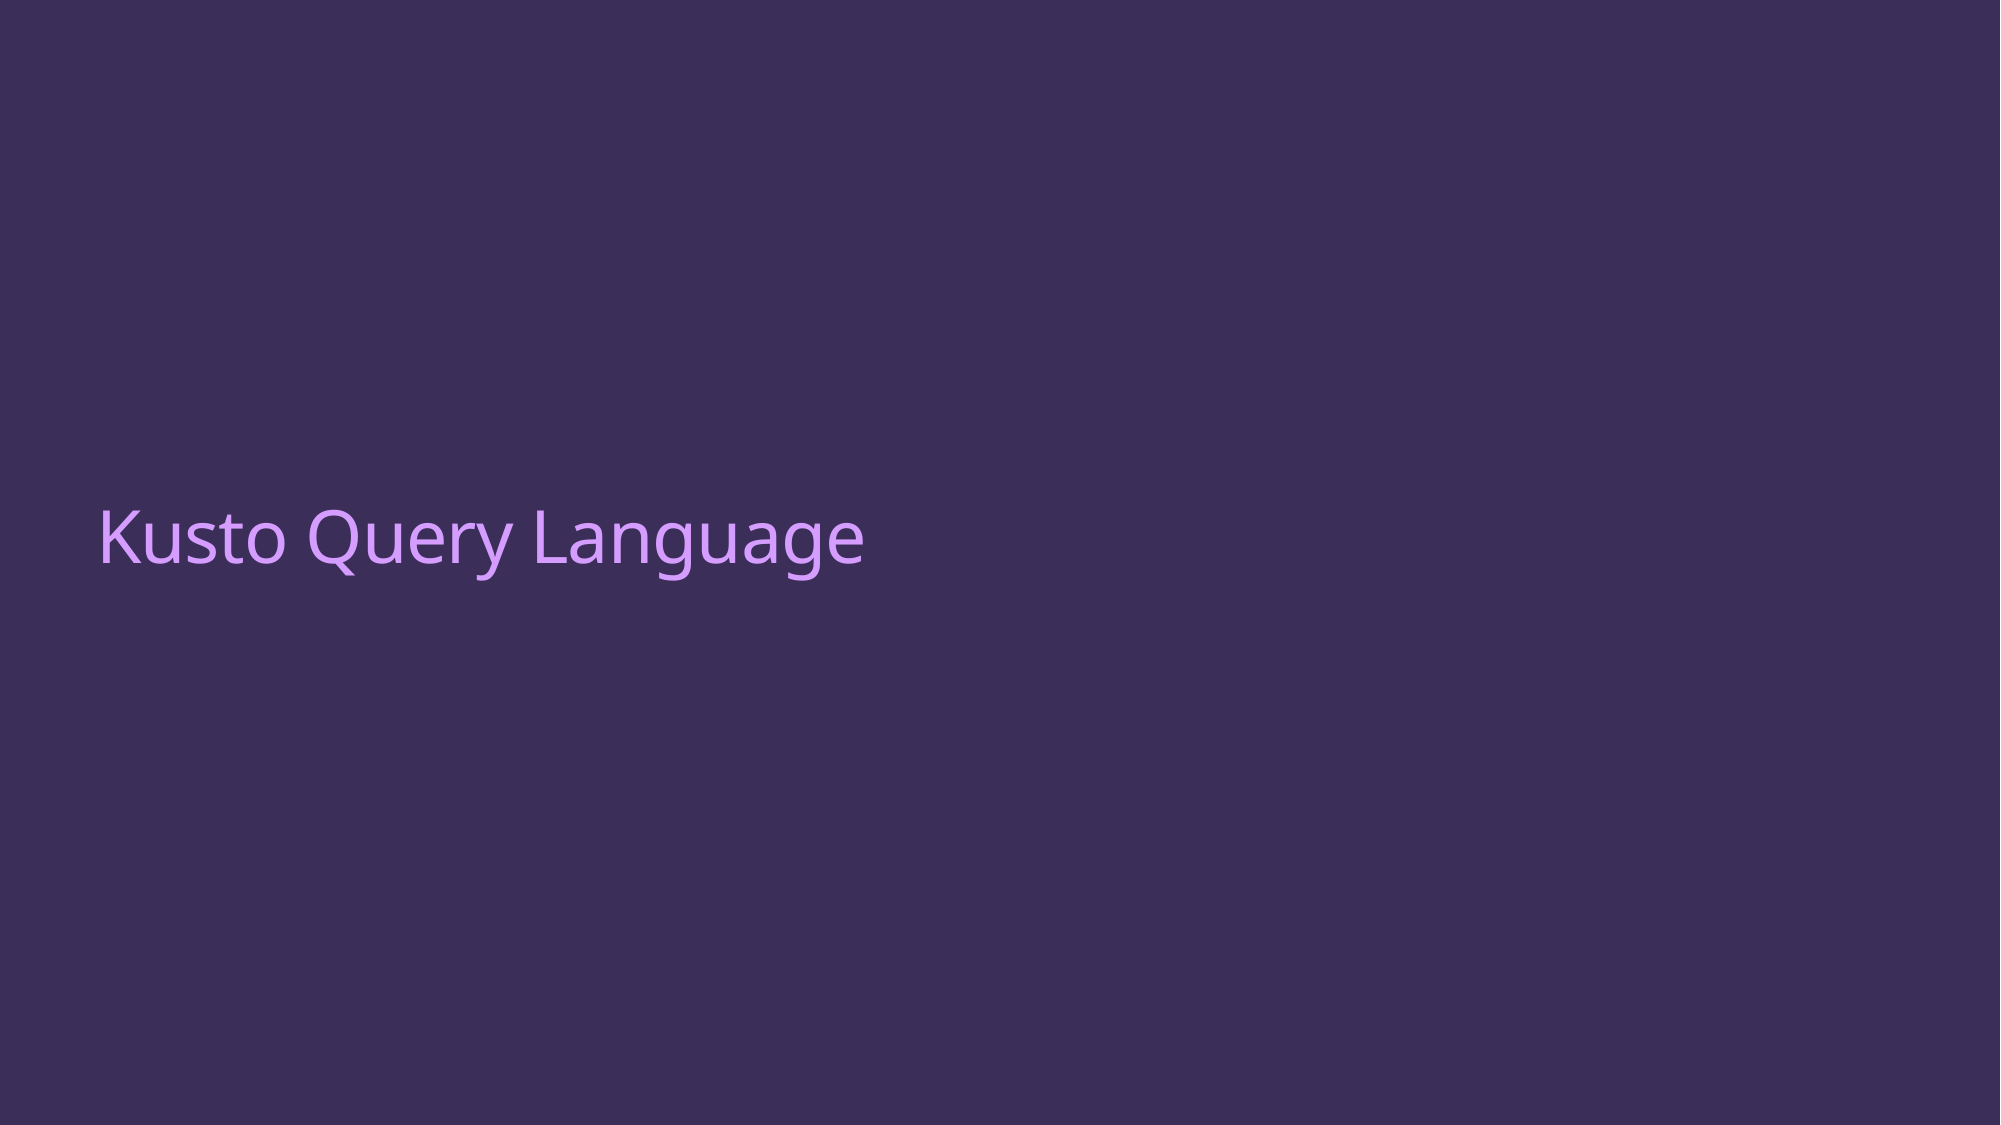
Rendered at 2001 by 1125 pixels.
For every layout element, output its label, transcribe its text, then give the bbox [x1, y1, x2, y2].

title Kusto Query Language [96, 498, 1596, 580]
